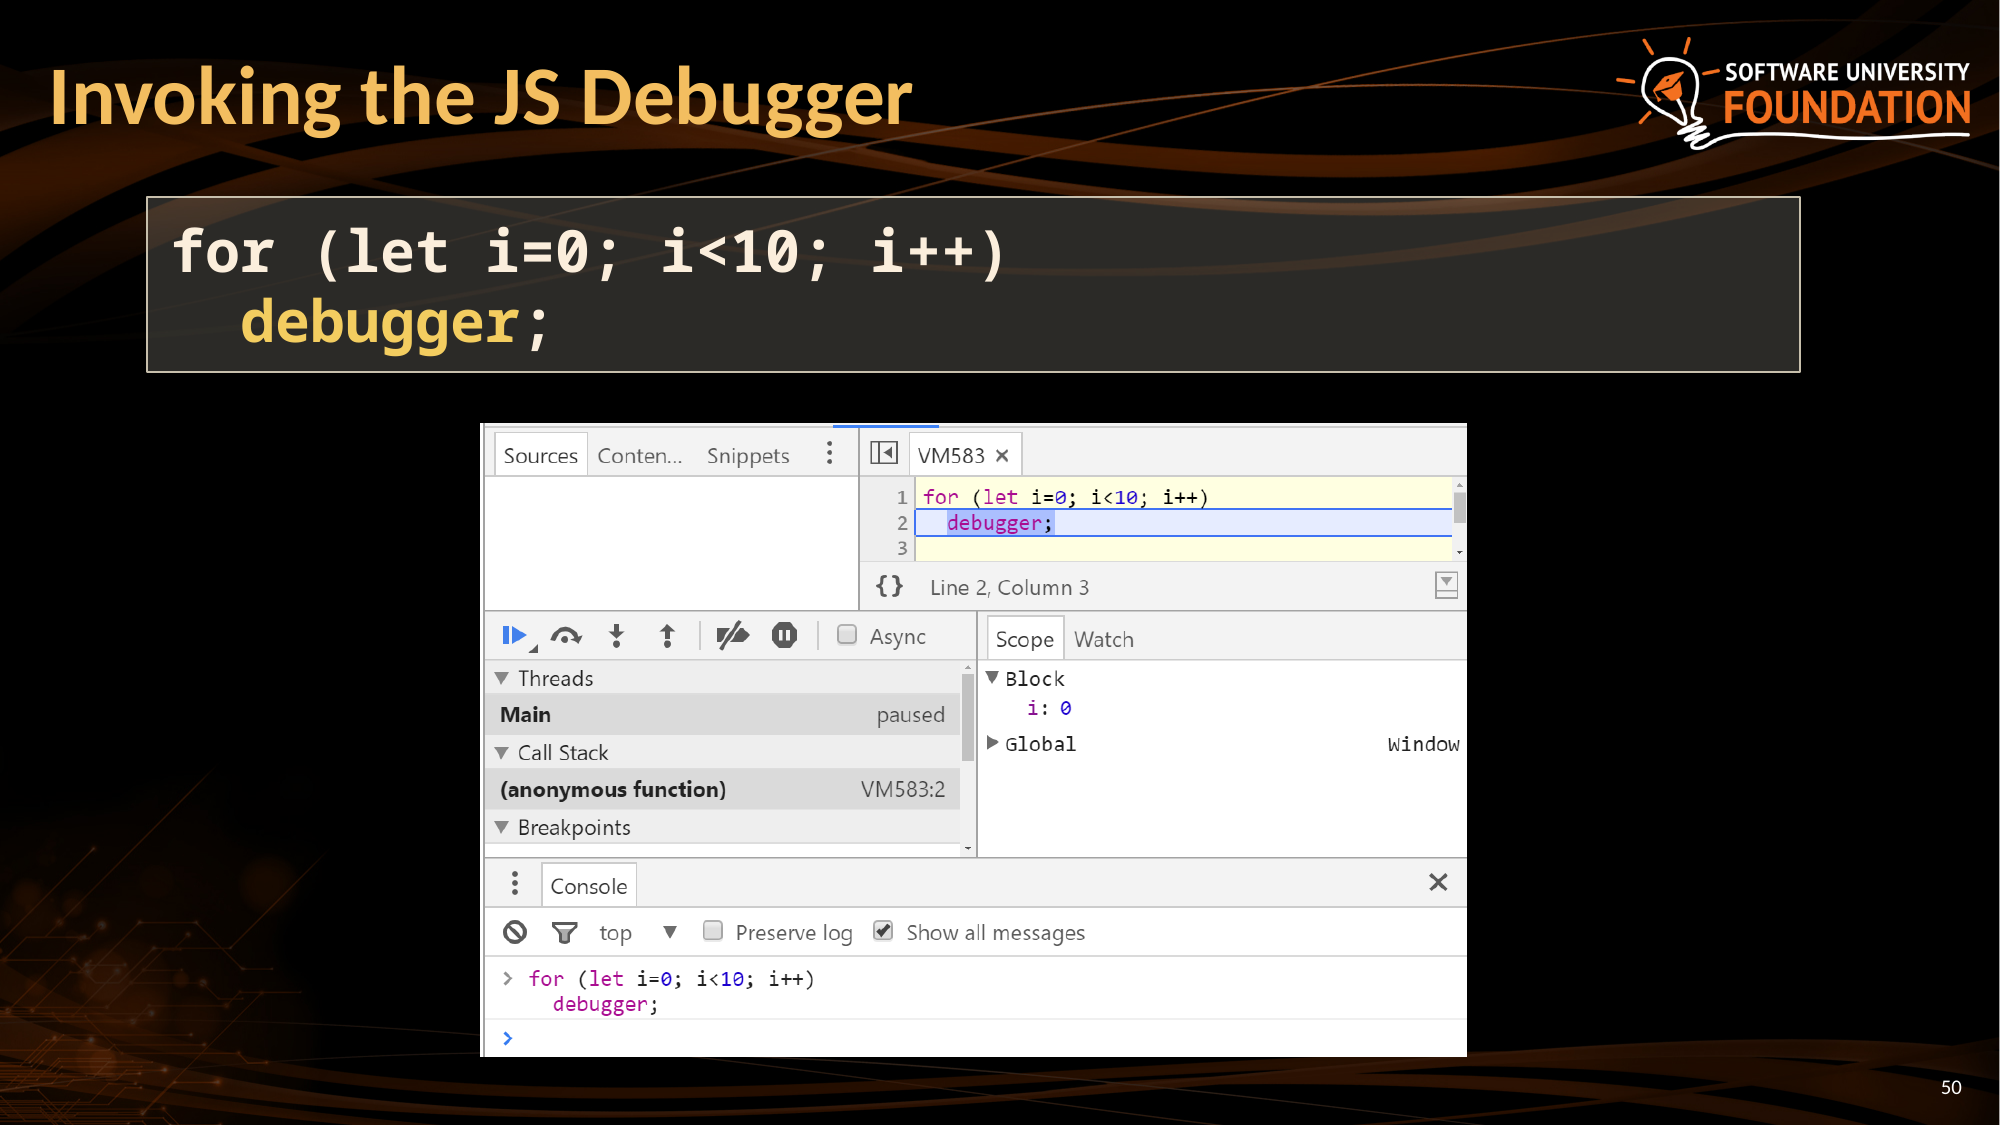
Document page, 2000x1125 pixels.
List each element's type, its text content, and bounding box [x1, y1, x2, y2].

title Invoking the JS Debugger [30, 6, 1602, 189]
picture [0, 0, 2000, 1125]
slide_number 50 [1897, 1070, 1968, 1103]
text_box for (let i=0; i<10; i++) debugger; [147, 196, 1800, 373]
